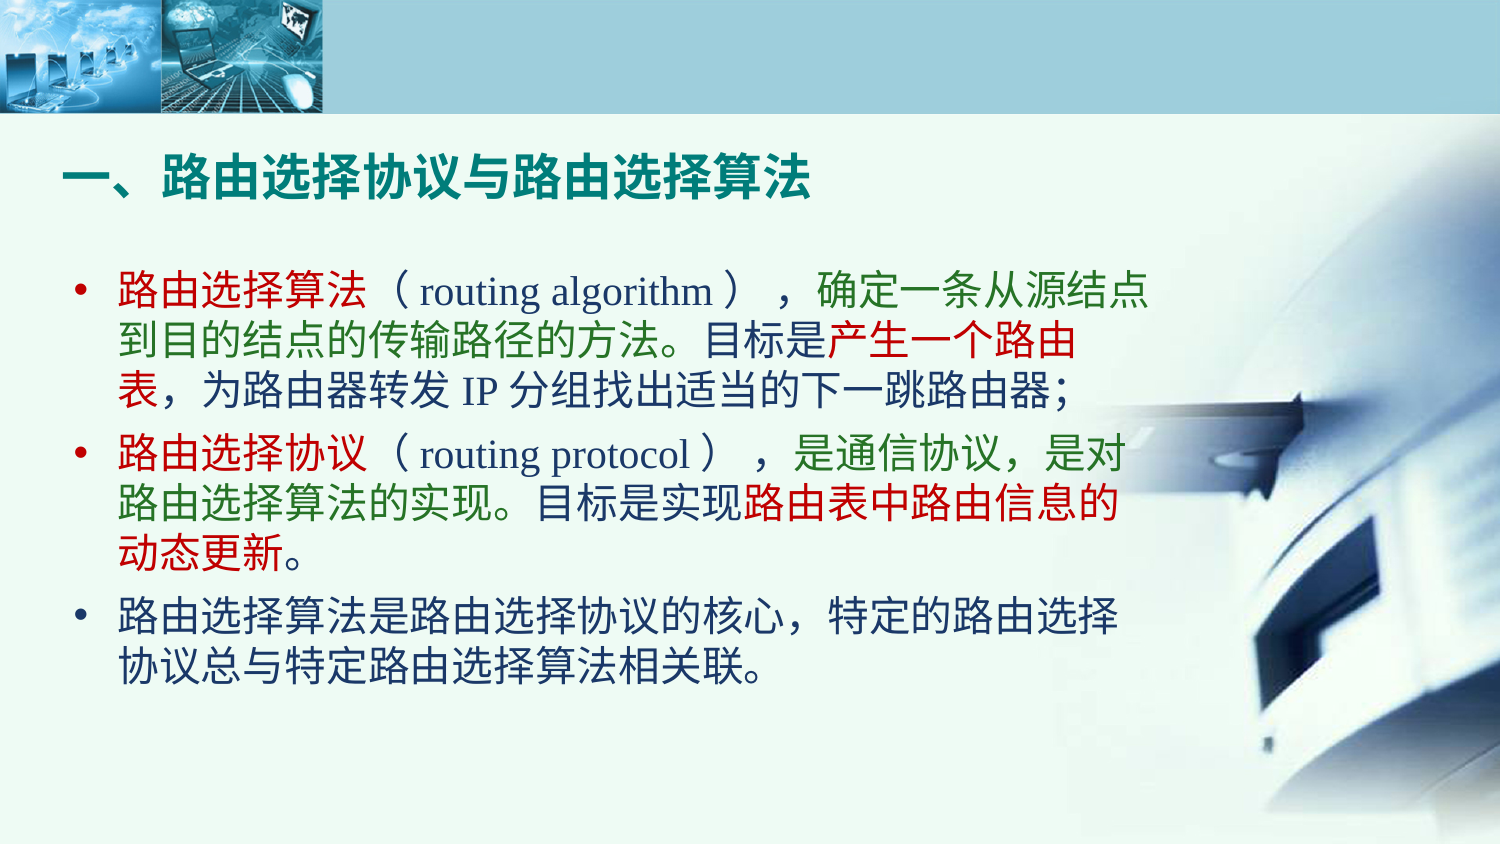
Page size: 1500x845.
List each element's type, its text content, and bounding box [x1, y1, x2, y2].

picture [0, 0, 1500, 844]
title 一、路由选择协议与路由选择算法 [46, 105, 1102, 247]
list 路由选择算法（routing algorithm） ，确定一条从源结点到目的结点的传输路径的方法。目标是产生一个路由表，为路由器转发IP分组找出适当的下一跳路由器； 路由选择协议（routing protocol） ，是通信协议，是对路由选择算法的实现。目标是实现路由表中路由信息的动态更新。 路由选择算法是路由选择协议的核心，特定的路由选择协议总与特定路由选择算法相关联。 [58, 256, 1176, 801]
